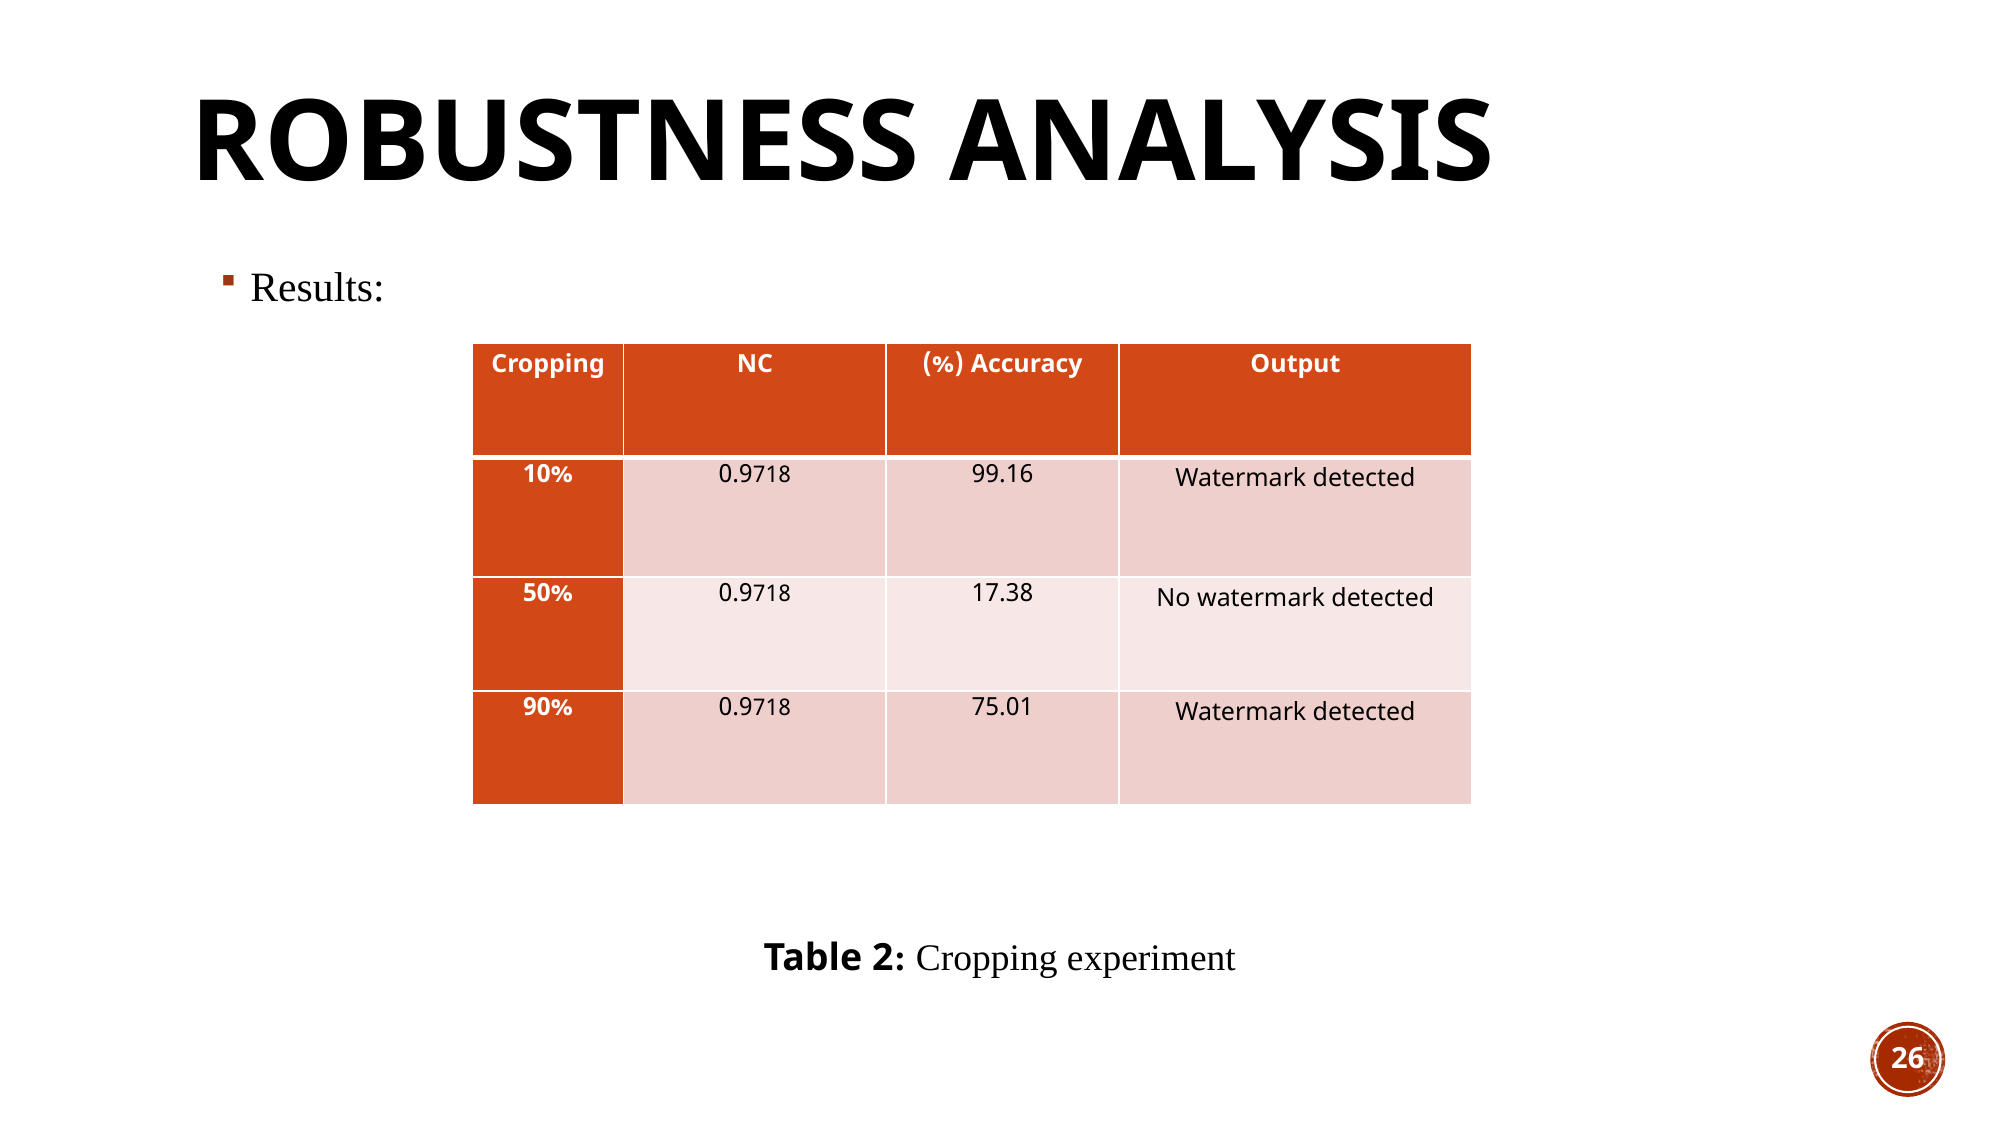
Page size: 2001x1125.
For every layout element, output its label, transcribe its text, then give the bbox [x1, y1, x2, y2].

slide_number 26 [1855, 1028, 1961, 1089]
table_cell 0.9718 [624, 460, 885, 576]
table_cell 90% [473, 692, 623, 804]
table_header Accuracy (%) [887, 344, 1118, 455]
table_cell 10% [473, 460, 623, 576]
table_cell No watermark detected [1120, 578, 1471, 690]
table_header Cropping [473, 344, 623, 455]
table_cell 0.9718 [624, 578, 885, 690]
table_cell 17.38 [887, 578, 1118, 690]
table_cell Watermark detected [1120, 460, 1471, 576]
title Robustness Analysis [175, 79, 1826, 344]
table_header NC [624, 344, 885, 455]
text_box Table 2: Cropping experiment [500, 922, 1500, 986]
table_header Output [1120, 344, 1471, 455]
list Results: [205, 258, 1856, 923]
table_cell 99.16 [887, 460, 1118, 576]
table_cell 75.01 [887, 692, 1118, 804]
table_cell Watermark detected [1120, 692, 1471, 804]
table_cell 0.9718 [624, 692, 885, 804]
table_cell 50% [473, 578, 623, 690]
